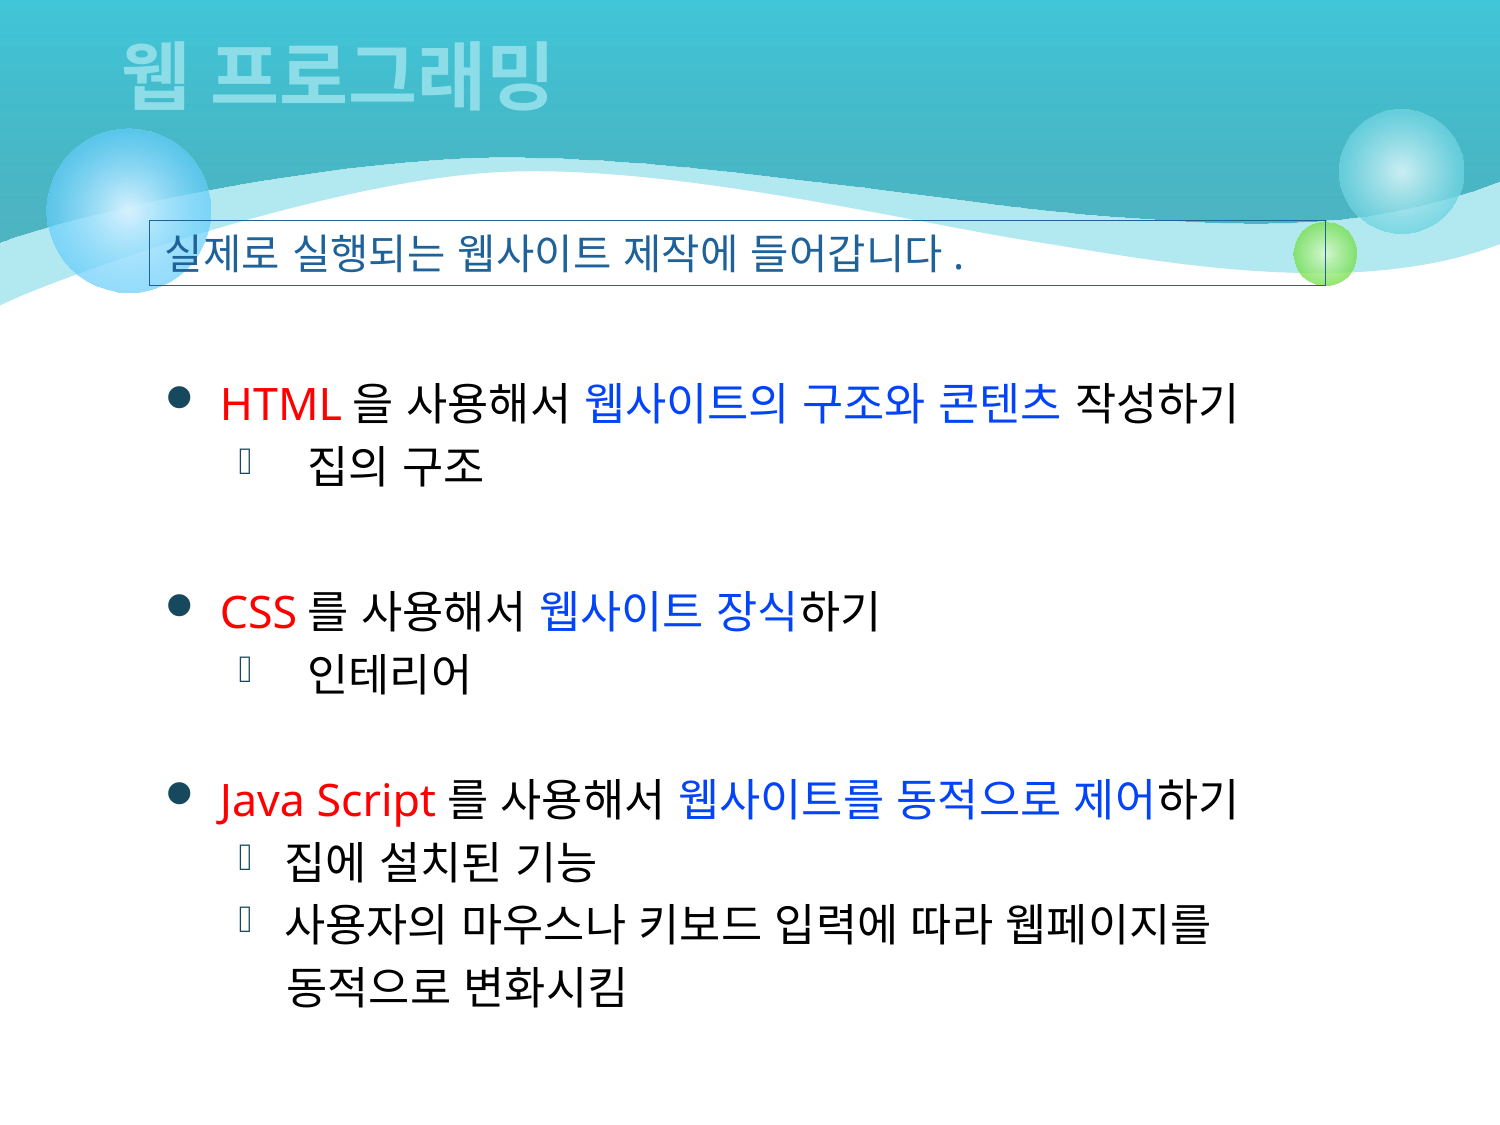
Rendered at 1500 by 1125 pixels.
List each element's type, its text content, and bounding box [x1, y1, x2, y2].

text_box 실제로 실행되는 웹사이트 제작에 들어갑니다. [149, 220, 1326, 286]
list HTML을 사용해서 웹사이트의 구조와 콘텐츠 작성하기 집의 구조 CSS를 사용해서 웹사이트 장식하기 인테리어 Java Script를 사용해서 웹사이트를 동적으로 제어하기 집에 설치된 기능 사용자의 마우스나 키보드 입력에 따라 웹페이지를 동적으로 변화시킴 [150, 368, 1476, 1028]
text_box 웹 프로그래밍 [105, 9, 1456, 139]
